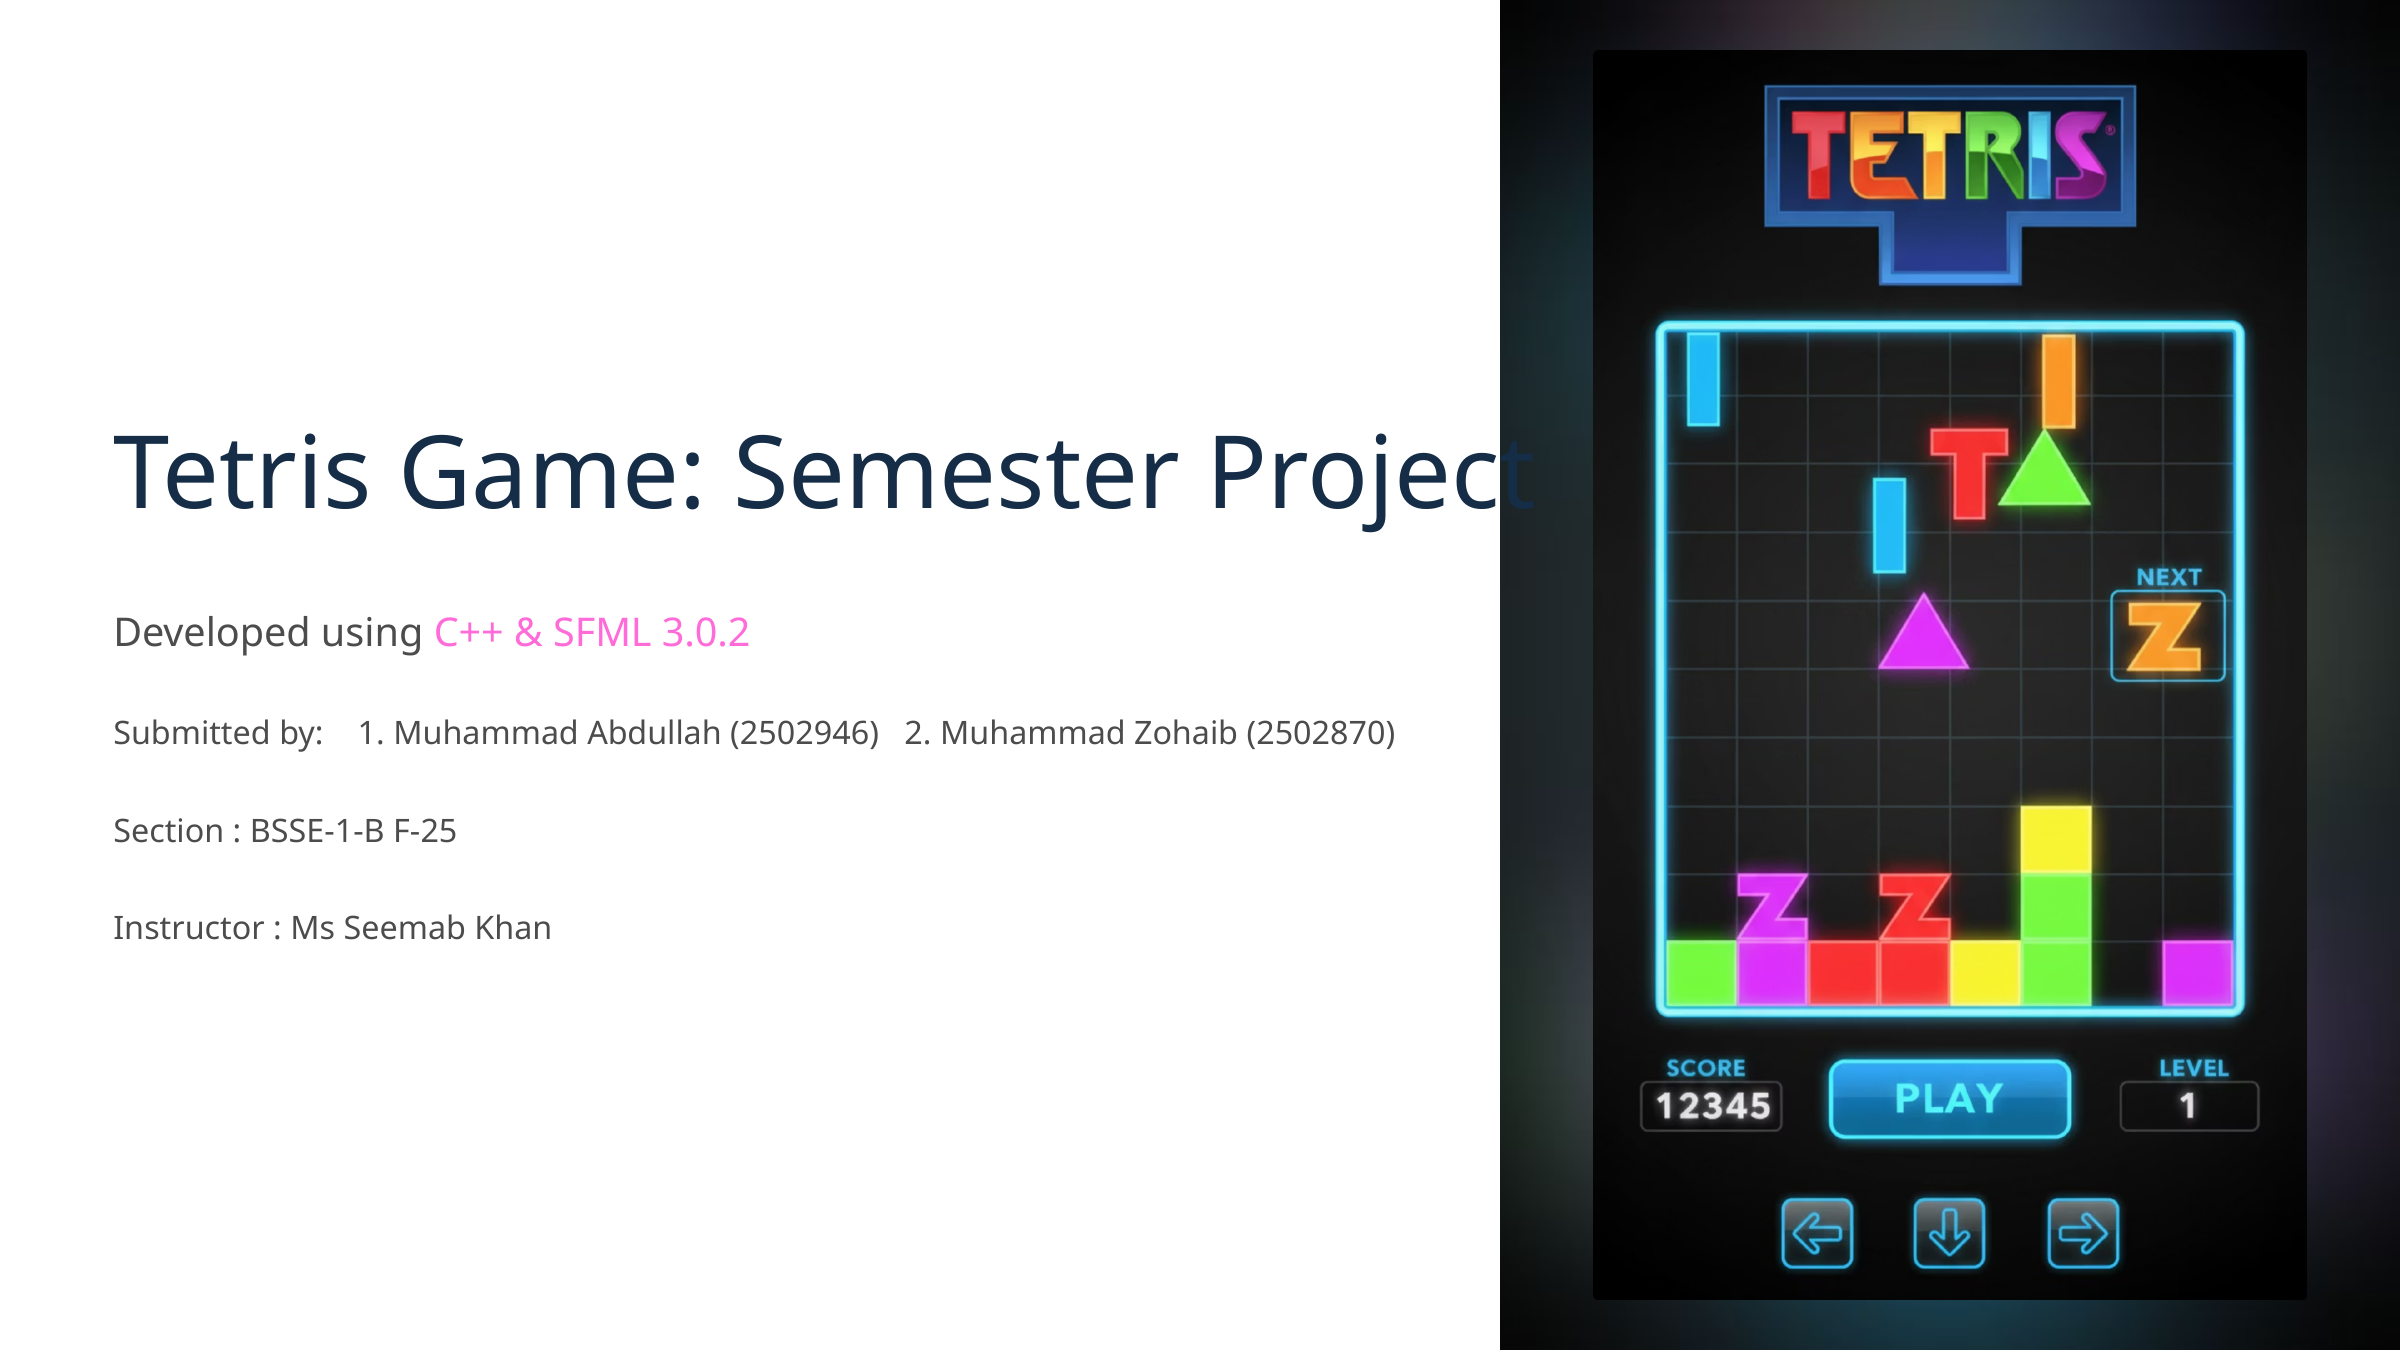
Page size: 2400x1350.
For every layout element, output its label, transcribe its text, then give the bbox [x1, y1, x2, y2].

text_box Tetris Game: Semester Project [113, 402, 1365, 530]
text_box Instructor : Ms Seemab Khan [113, 895, 1387, 948]
text_box Developed using C++ & SFML 3.0.2 [113, 590, 1387, 655]
text_box Section : BSSE-1-B F-25 [113, 797, 1387, 850]
picture [1499, 0, 2400, 1350]
text_box Submitted by: 1. Muhammad Abdullah (2502946) 2. Muhammad Zohaib (2502870) [113, 700, 1387, 753]
